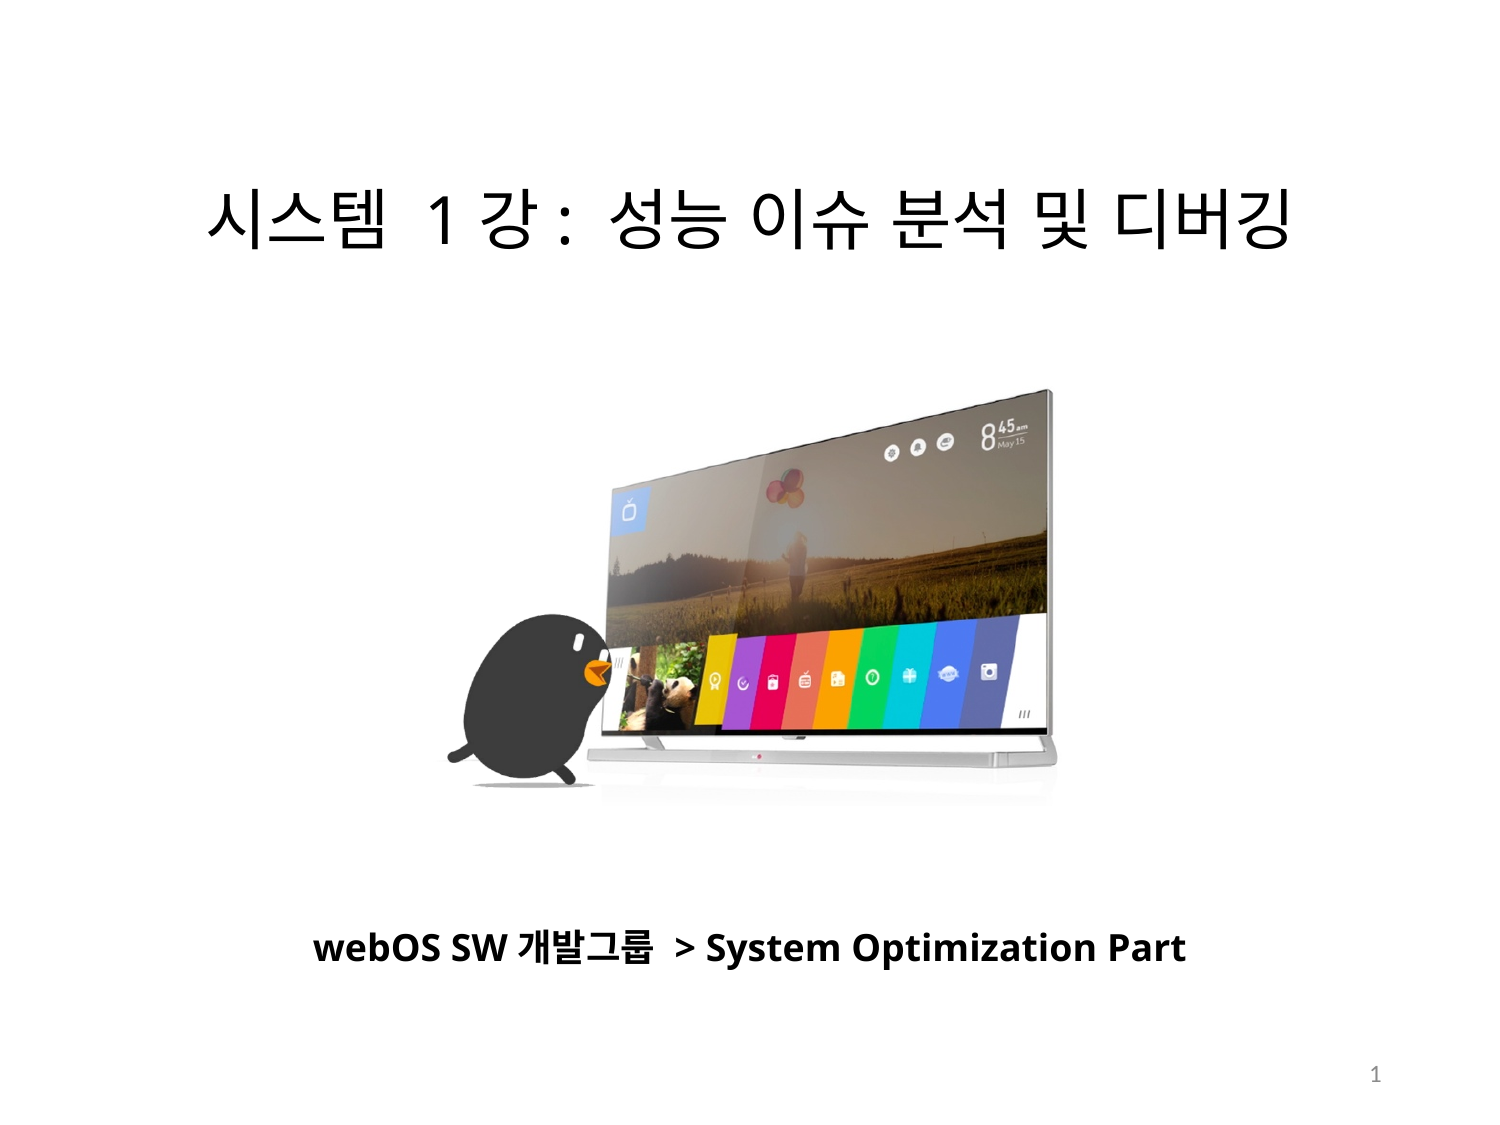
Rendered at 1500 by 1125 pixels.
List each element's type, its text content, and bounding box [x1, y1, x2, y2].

subtitle webOS SW개발그룹 > System Optimization Part [0, 864, 1500, 1034]
slide_number 1 [1059, 1042, 1397, 1103]
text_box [402, 372, 1098, 816]
title 시스템 1강: 성능 이슈 분석 및 디버깅 [0, 108, 1500, 338]
